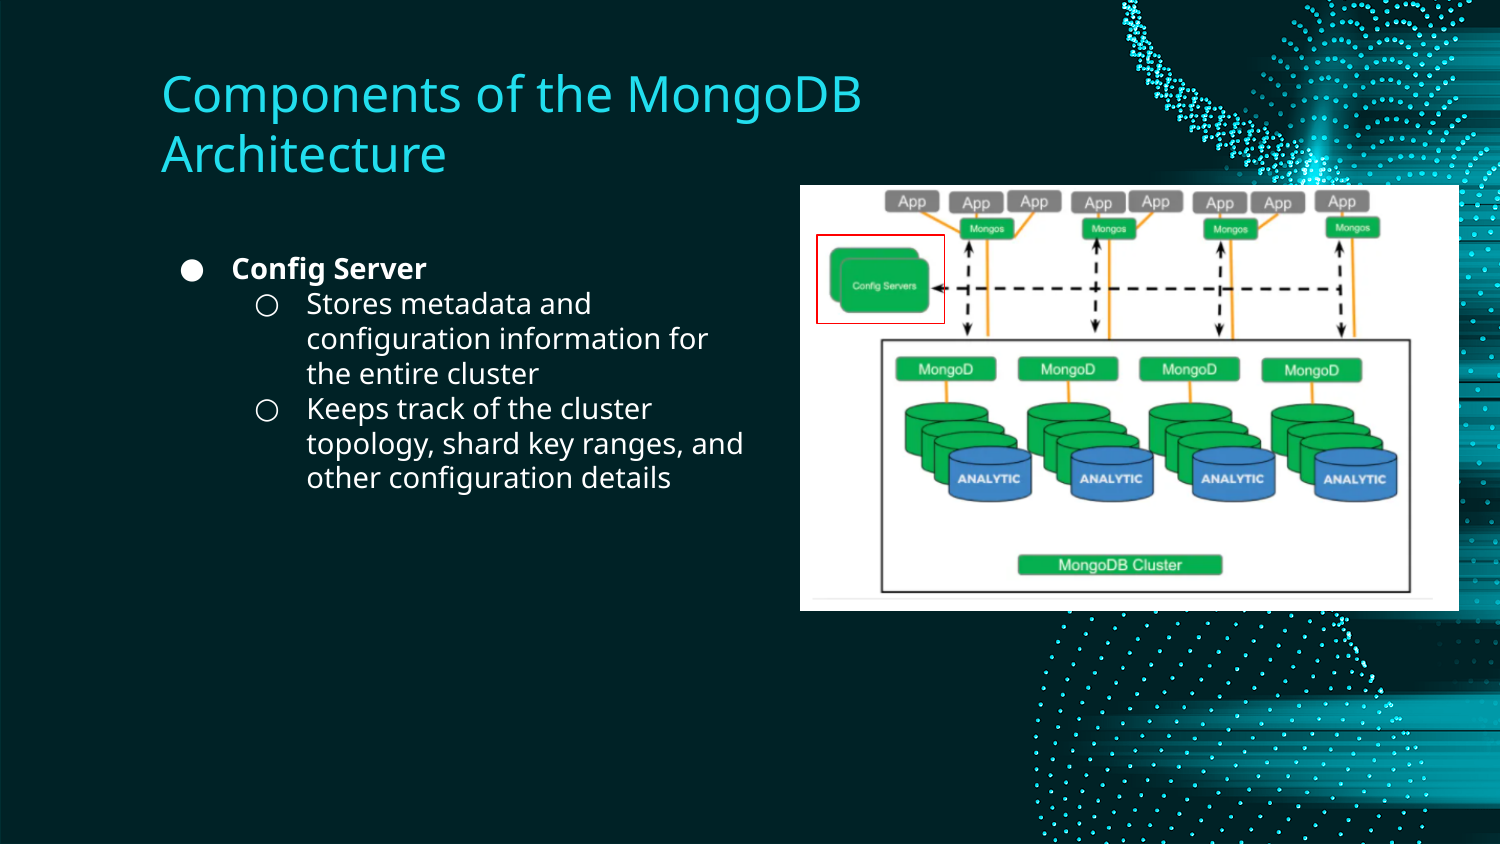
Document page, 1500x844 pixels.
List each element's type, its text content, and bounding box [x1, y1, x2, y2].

list Config Server Stores metadata and configuration information for the entire cluster Keeps track of the cluster topology, shard key ranges, and other configuration details [141, 235, 775, 751]
title Components of the MongoDB Architecture [146, 47, 906, 203]
picture [0, 0, 1500, 844]
